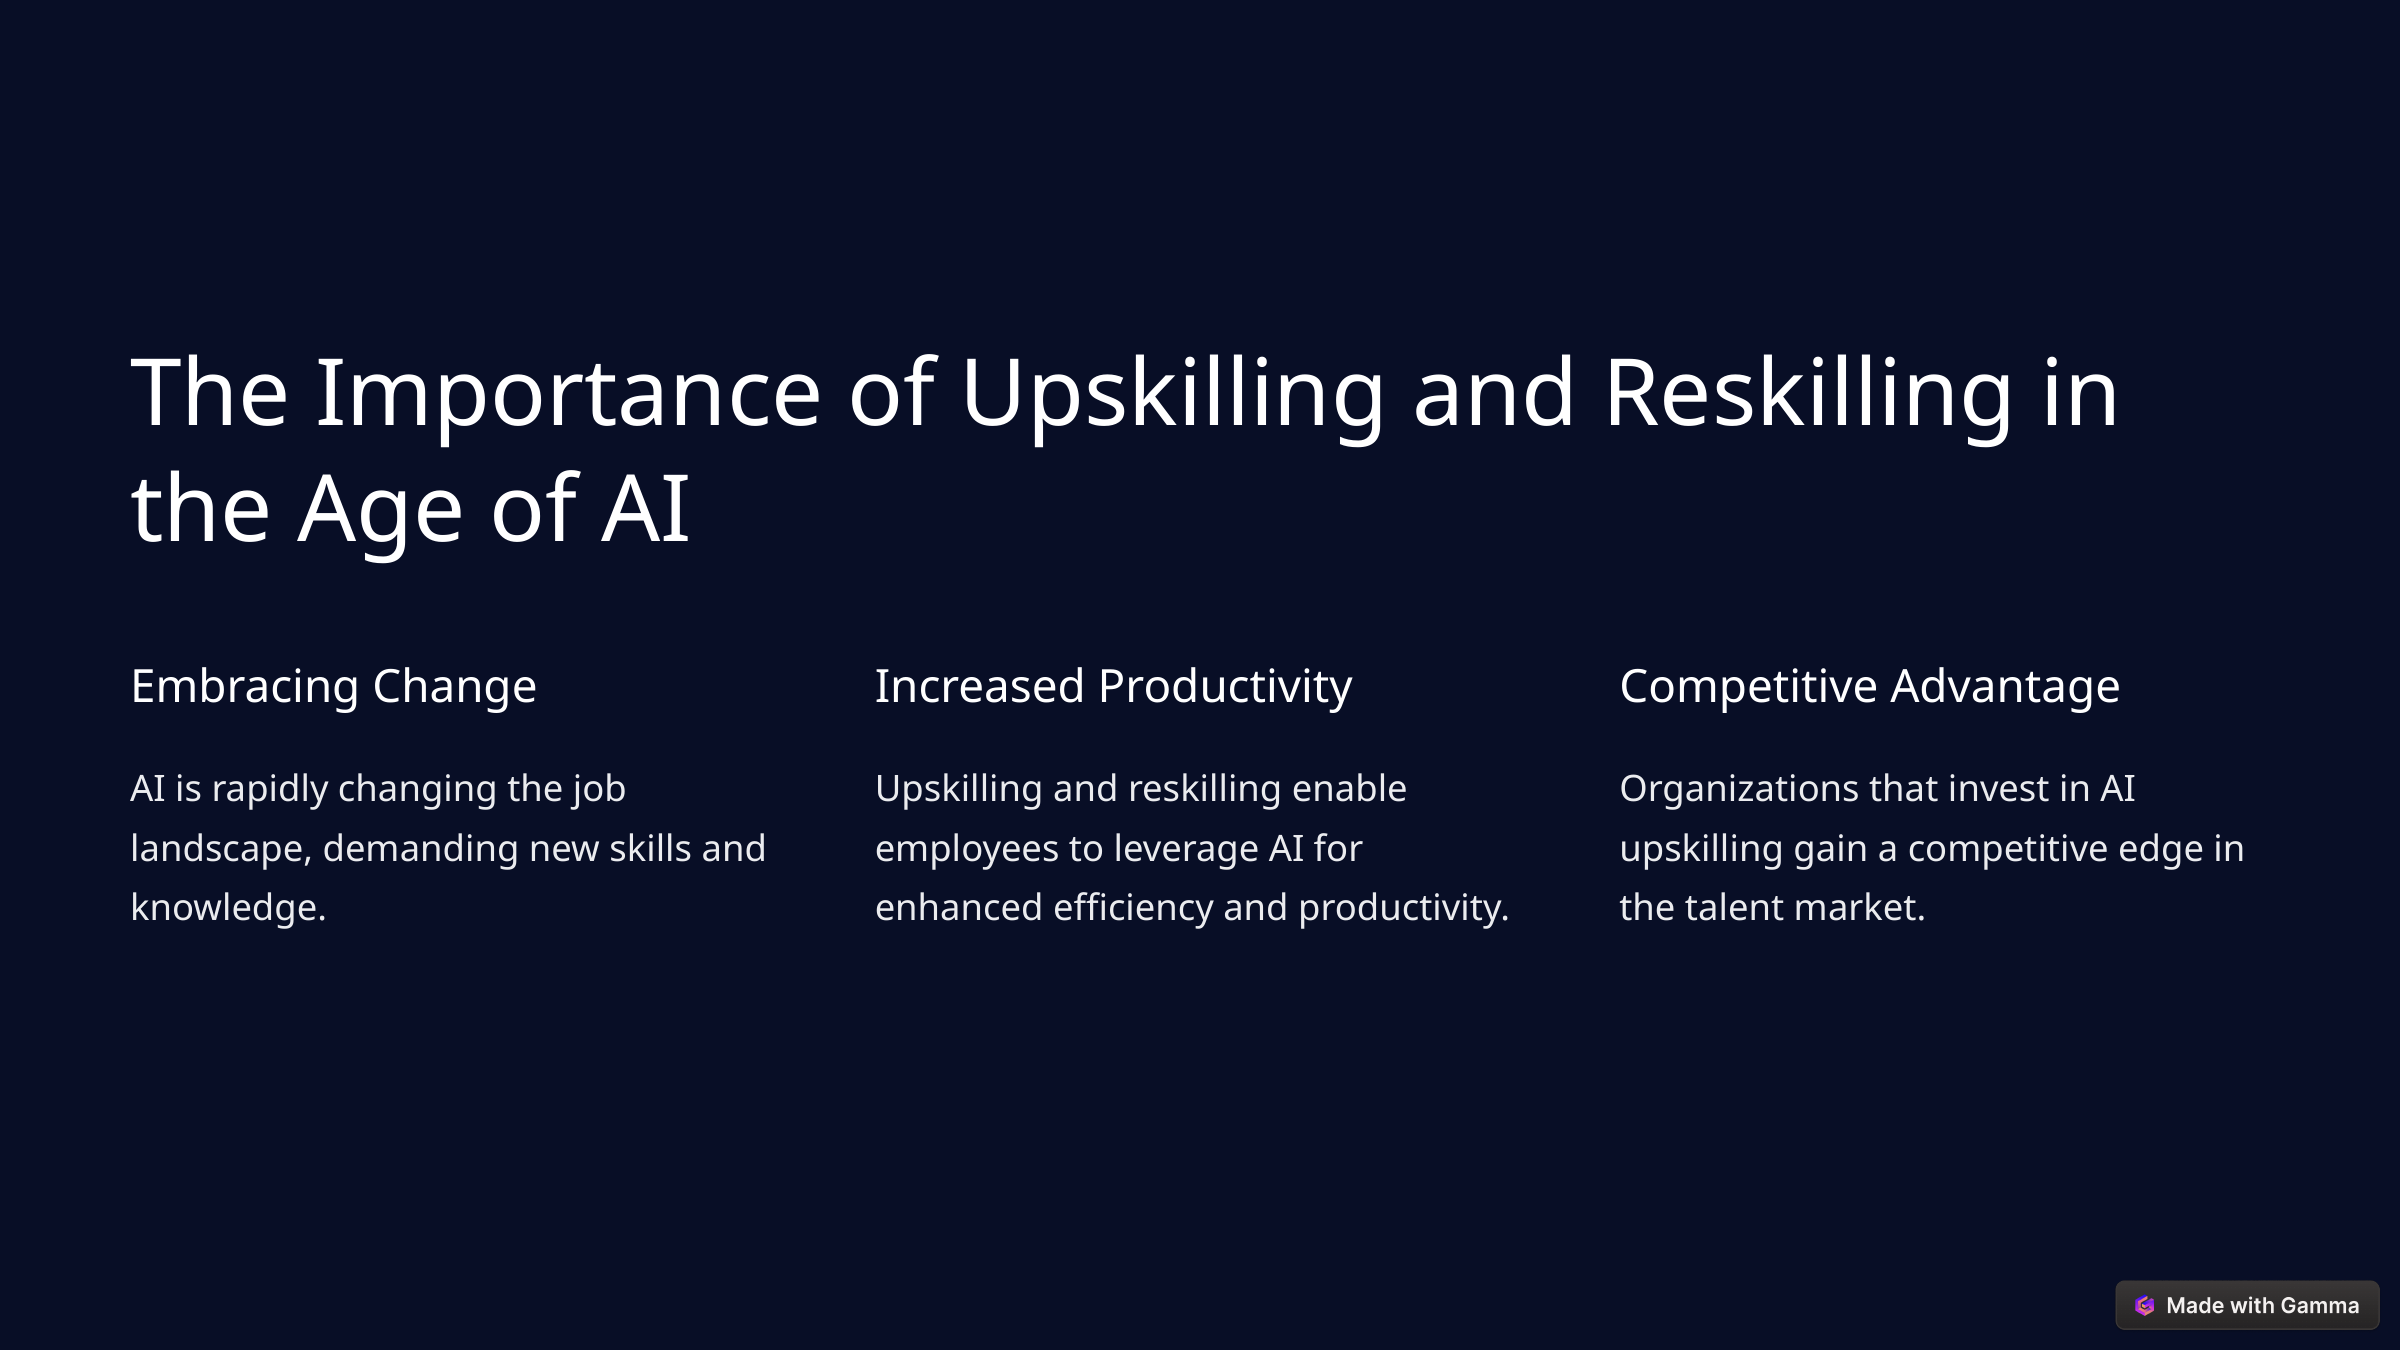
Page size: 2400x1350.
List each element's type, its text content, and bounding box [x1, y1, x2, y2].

text_box Competitive Advantage [1619, 654, 2137, 713]
text_box AI is rapidly changing the job landscape, demanding new skills and knowledge. [130, 749, 783, 929]
picture [2106, 1271, 2389, 1339]
text_box Organizations that invest in AI upskilling gain a competitive edge in the talent market. [1619, 749, 2272, 929]
text_box Embracing Change [130, 654, 596, 713]
text_box Upskilling and reskilling enable employees to leverage AI for enhanced efficiency and productivity. [874, 749, 1528, 988]
text_box Increased Productivity [874, 654, 1382, 713]
text_box The Importance of Upskilling and Reskilling in the Age of AI [130, 328, 2270, 562]
